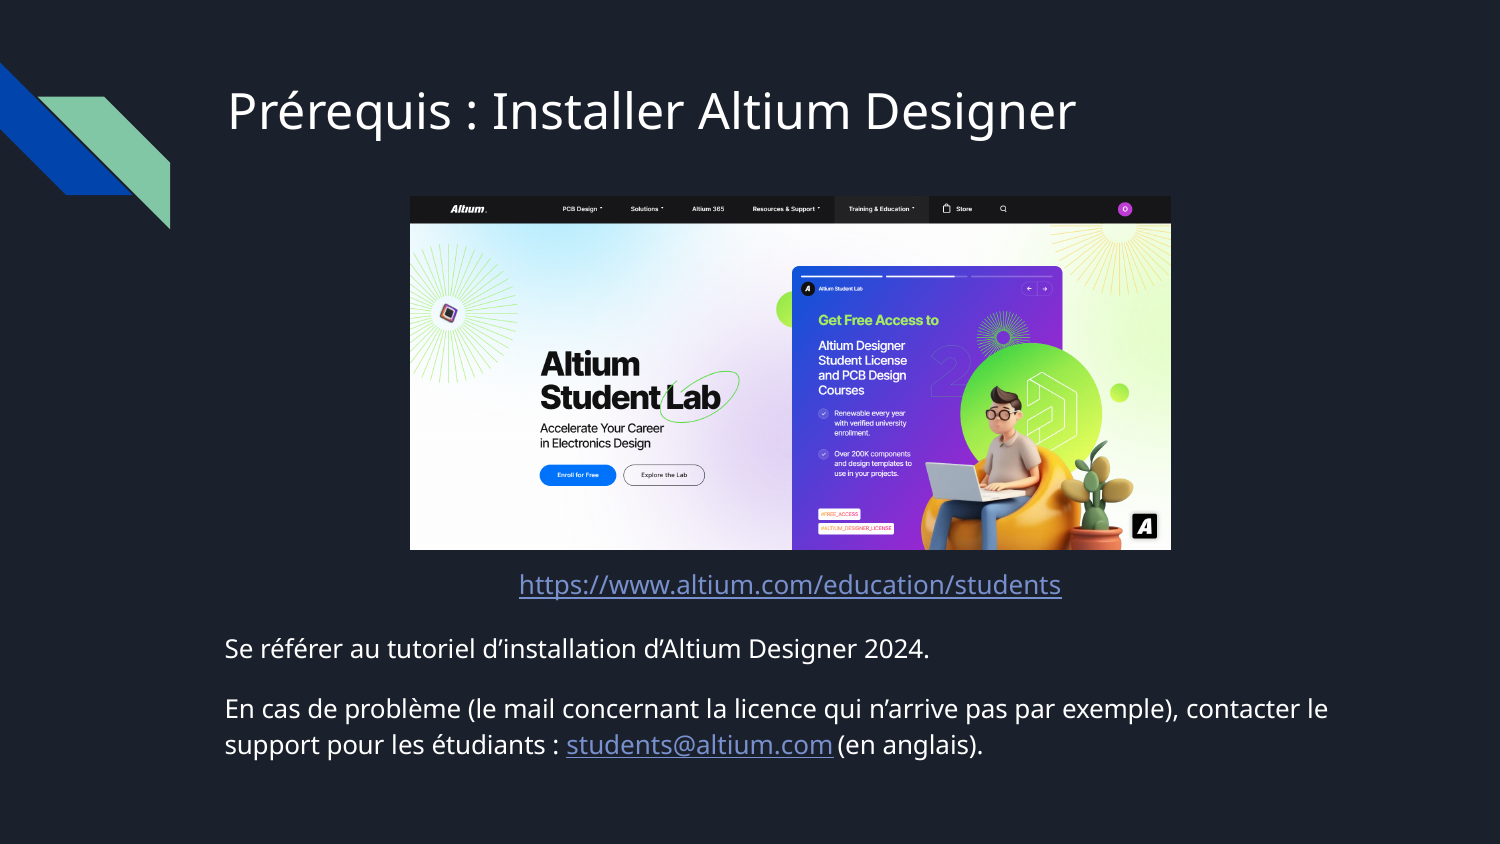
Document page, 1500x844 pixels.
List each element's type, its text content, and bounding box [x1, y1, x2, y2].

list https://www.altium.com/education/students Se référer au tutoriel d’installation d’Altium Designer 2024. En cas de problème (le mail concernant la licence qui n’arrive pas par exemple), contacter le support pour les étudiants : students@altium.com (en anglais). [209, 196, 1365, 785]
title Prérequis : Installer Altium Designer [212, 64, 1368, 215]
picture [409, 195, 1171, 550]
